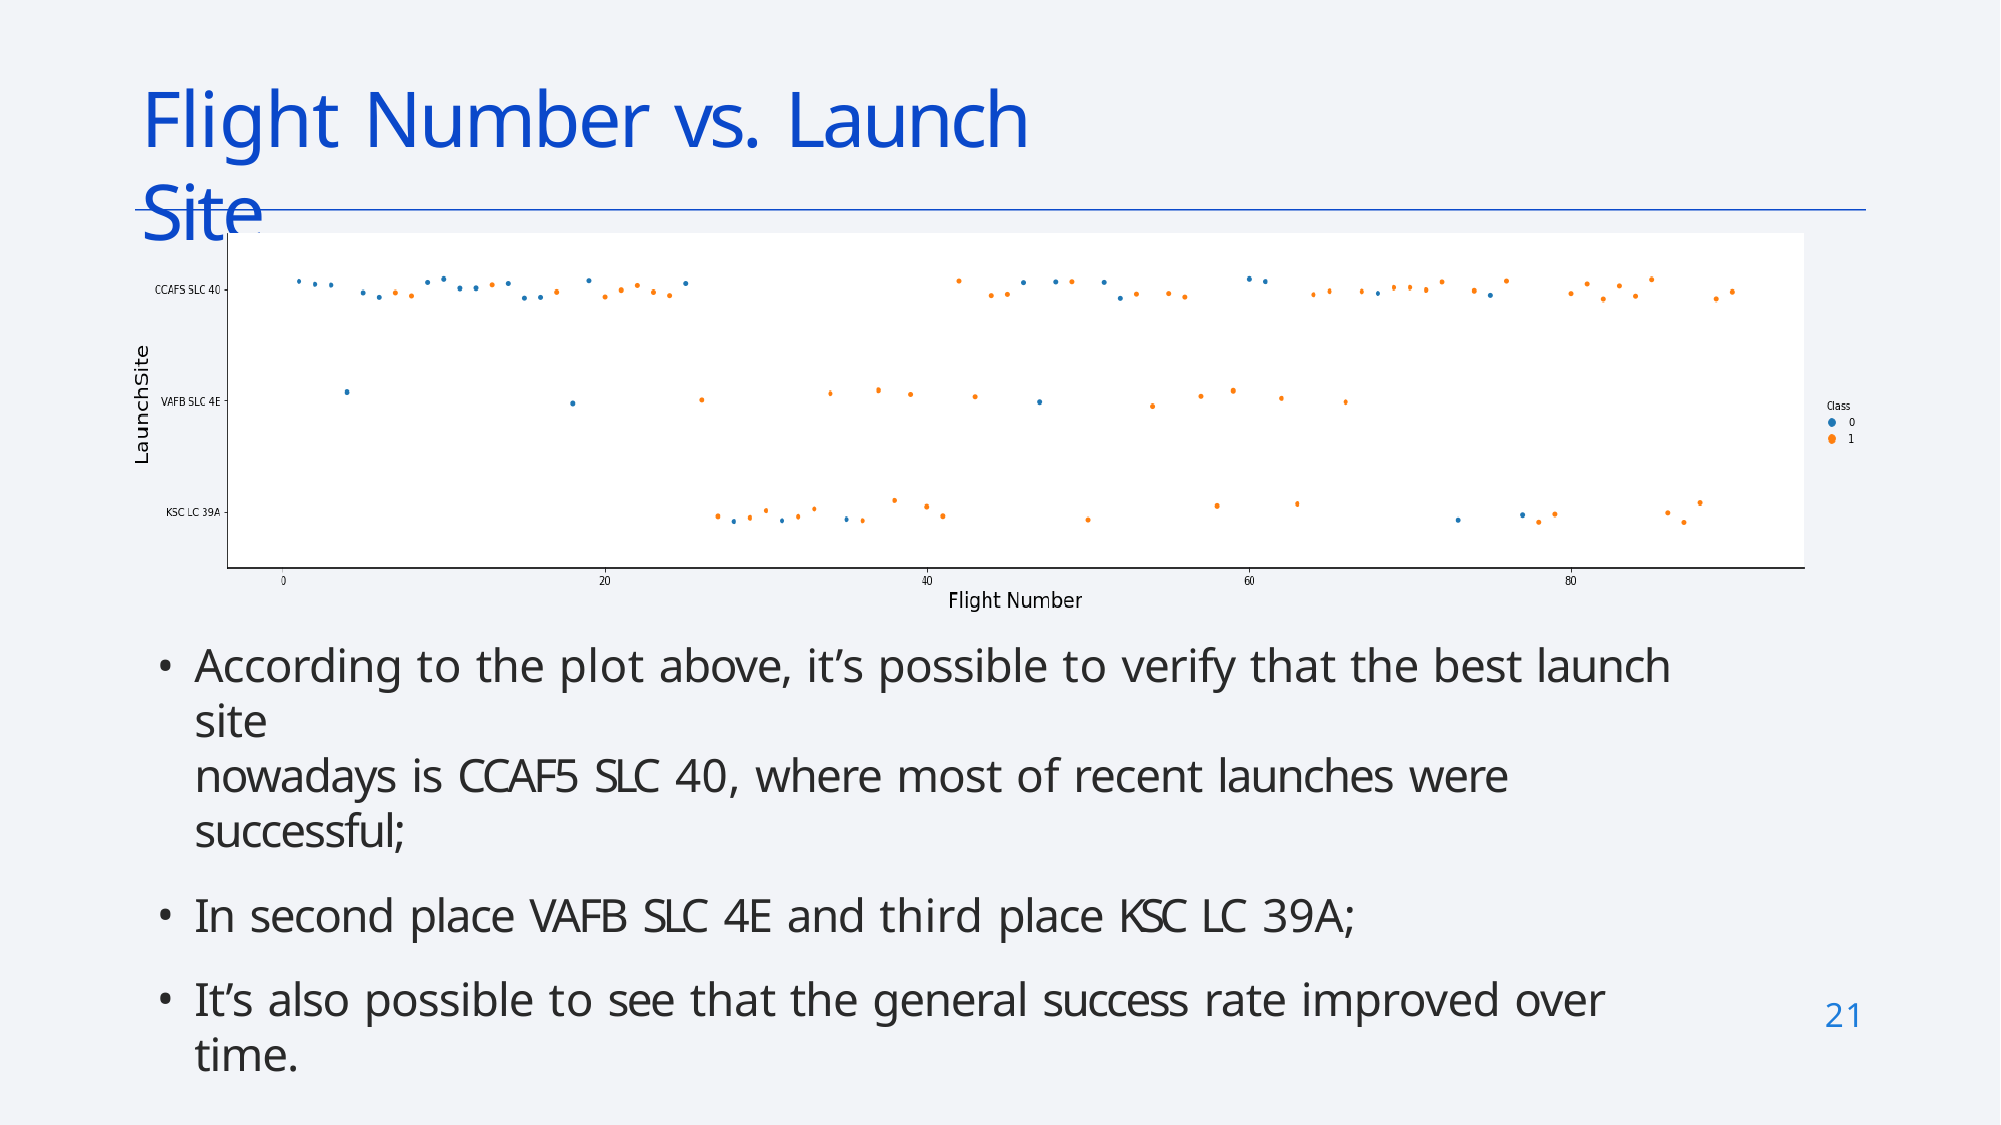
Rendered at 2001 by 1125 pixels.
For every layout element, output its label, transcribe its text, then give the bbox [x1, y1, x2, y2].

picture [0, 0, 2000, 1125]
text_box According to the plot above, it’s possible to verify that the best launch site nowadays is CCAF5 SLC 40, where most of recent launches were successful; In second place VAFB SLC 4E and third place KSC LC 39A; It’s also possible to see that the general success rate improved over time. [154, 634, 1689, 1081]
title Flight Number vs. Launch Site [139, 68, 1128, 226]
slide_number 21 [1818, 1001, 1872, 1125]
